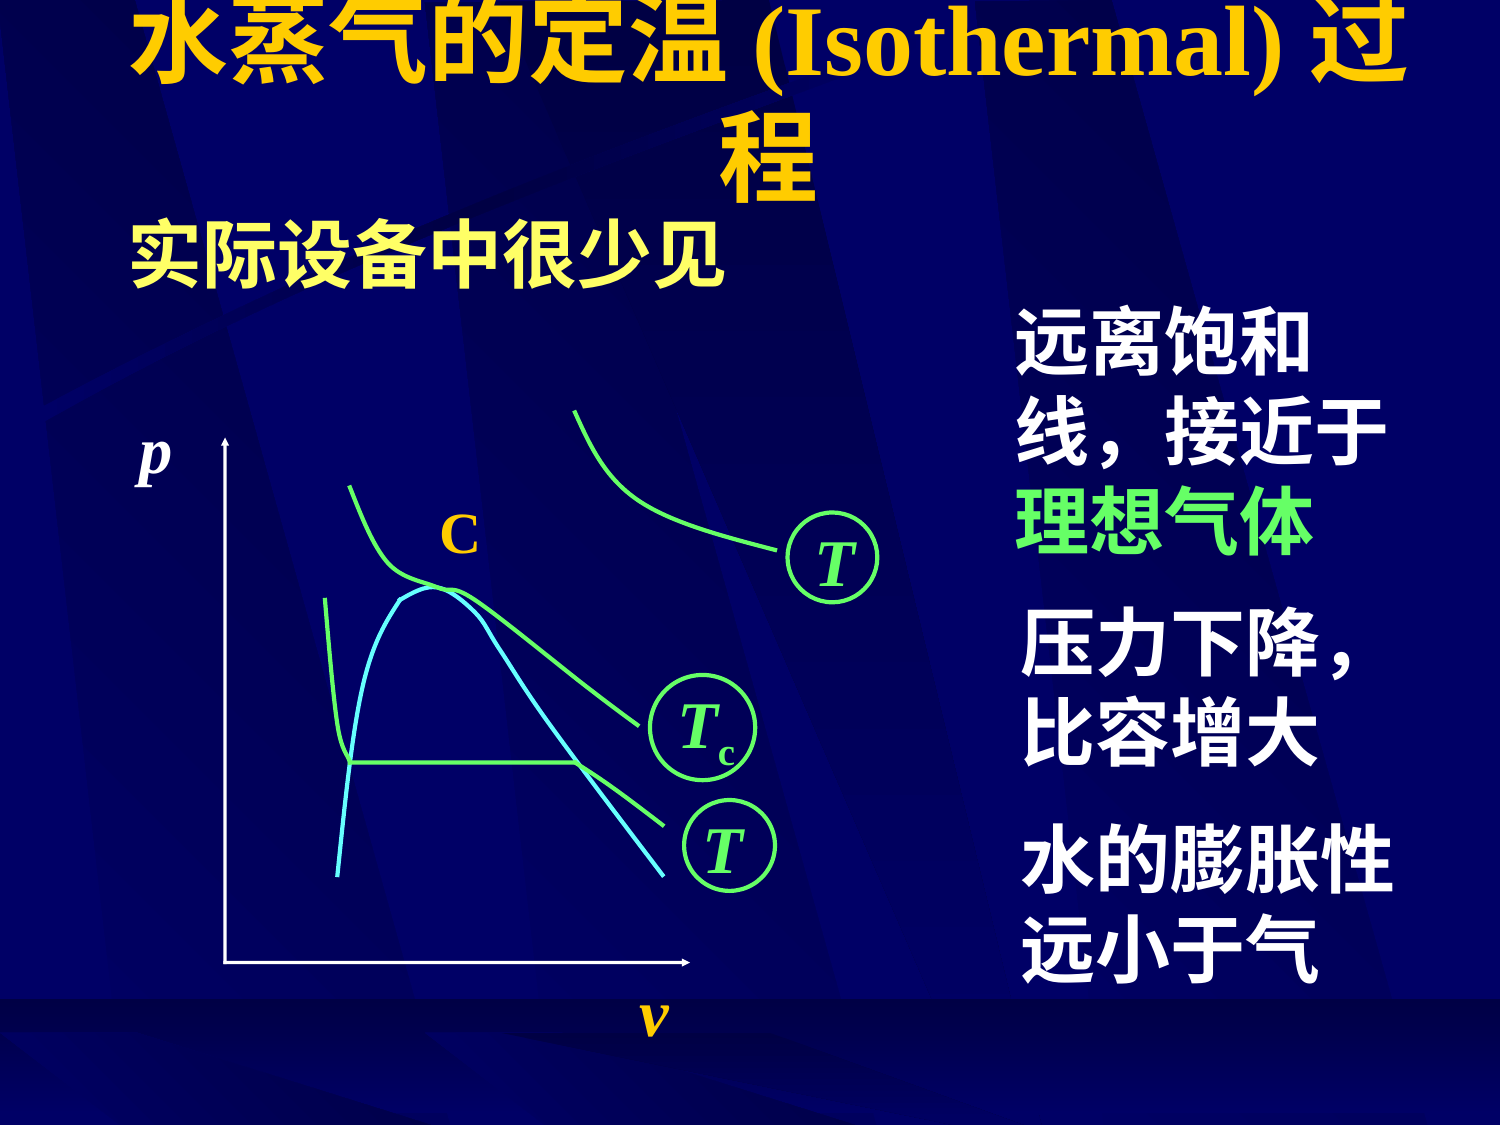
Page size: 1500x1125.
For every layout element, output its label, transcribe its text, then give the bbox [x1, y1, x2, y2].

title 水蒸气的定温(Isothermal)过程 [75, 27, 1463, 163]
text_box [324, 599, 775, 895]
text_box 实际设备中很少见 [112, 199, 750, 305]
text_box 压力下降，比容增大 水的膨胀性远小于气 [1005, 587, 1453, 1001]
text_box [349, 487, 788, 781]
text_box 远离饱和线，接近于理想气体 [999, 287, 1447, 573]
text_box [574, 412, 878, 608]
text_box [124, 399, 701, 1058]
